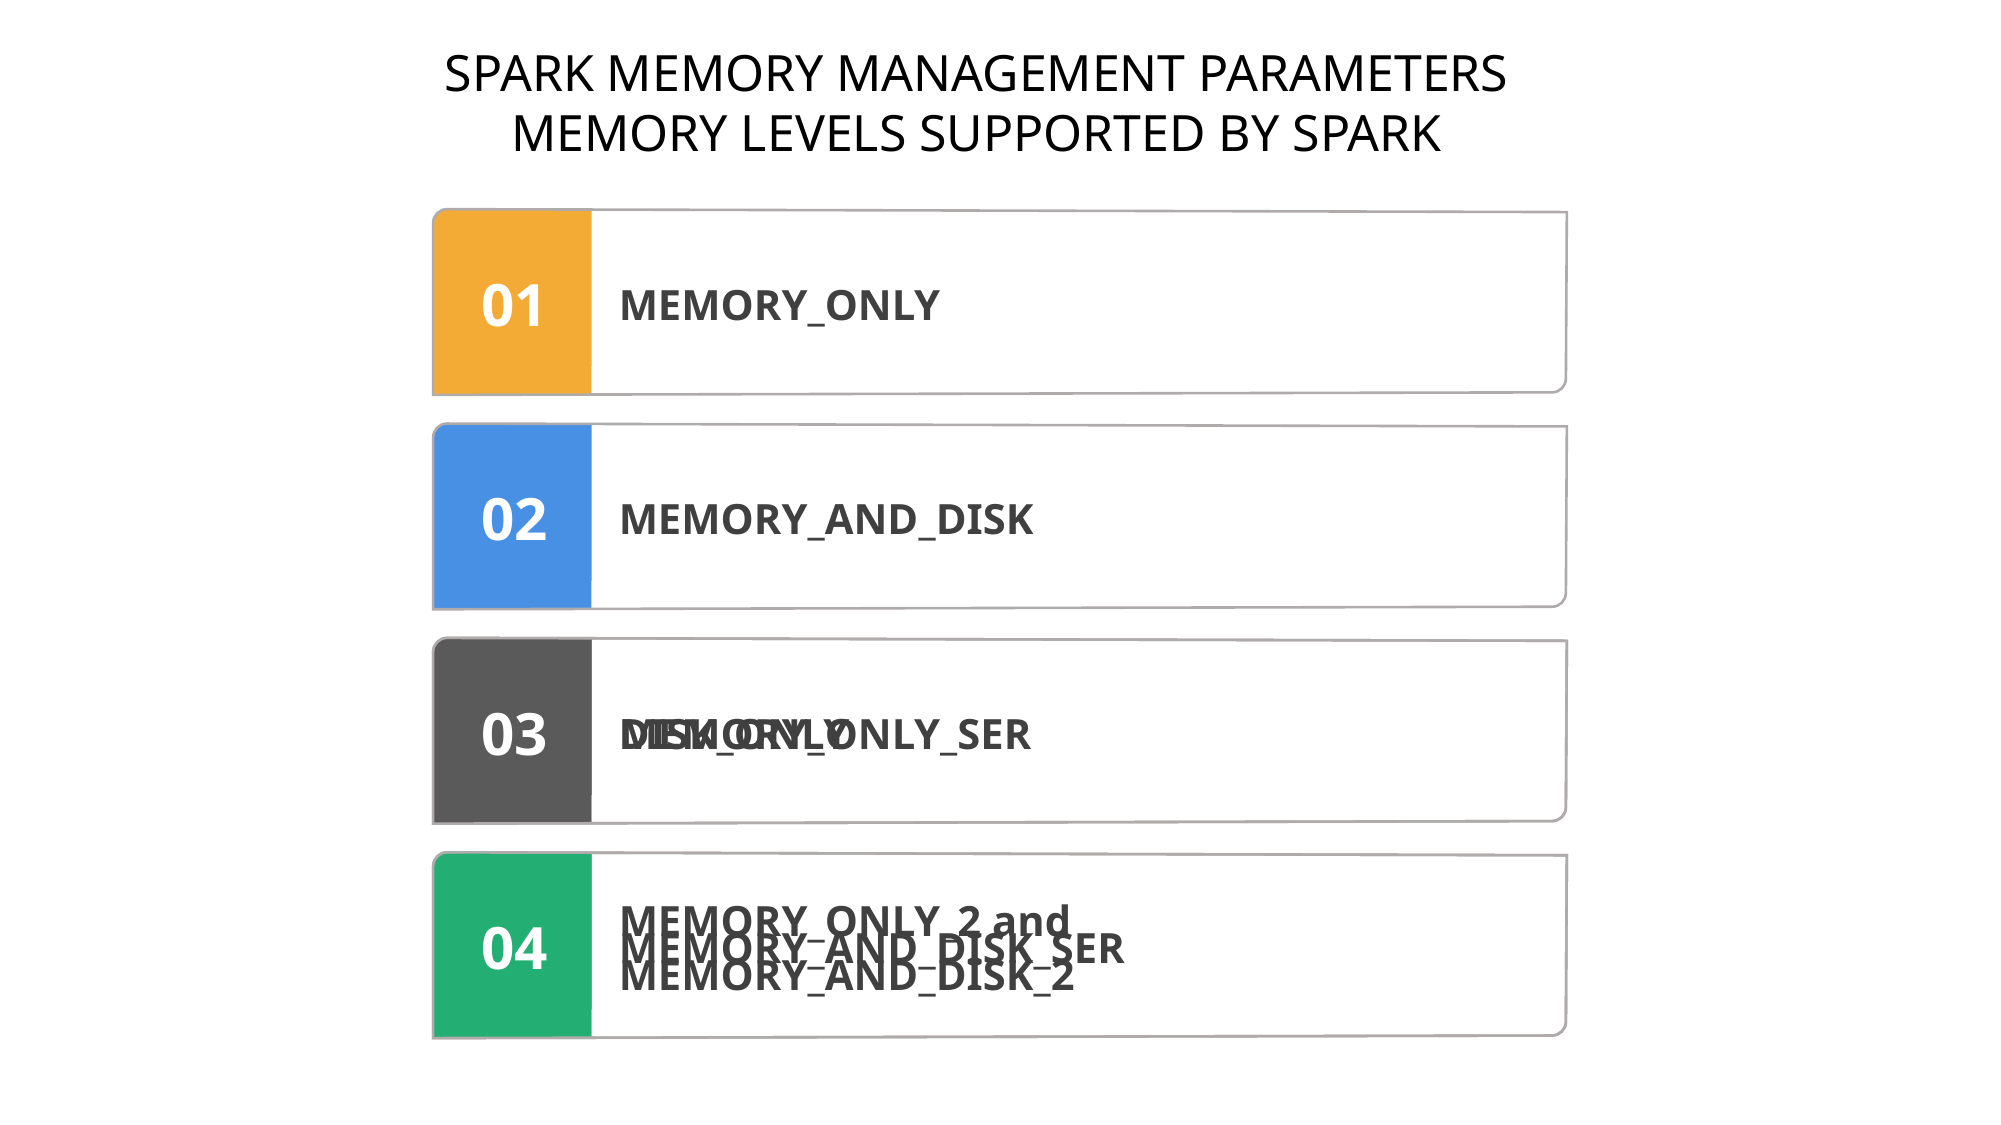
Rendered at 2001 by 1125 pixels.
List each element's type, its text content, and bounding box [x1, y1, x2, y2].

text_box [432, 423, 1568, 610]
text_box SPARK MEMORY MANAGEMENT PARAMETERS MEMORY LEVELS SUPPORTED BY SPARK [174, 33, 1779, 120]
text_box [432, 637, 1568, 825]
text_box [432, 852, 1568, 1039]
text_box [432, 208, 1568, 396]
